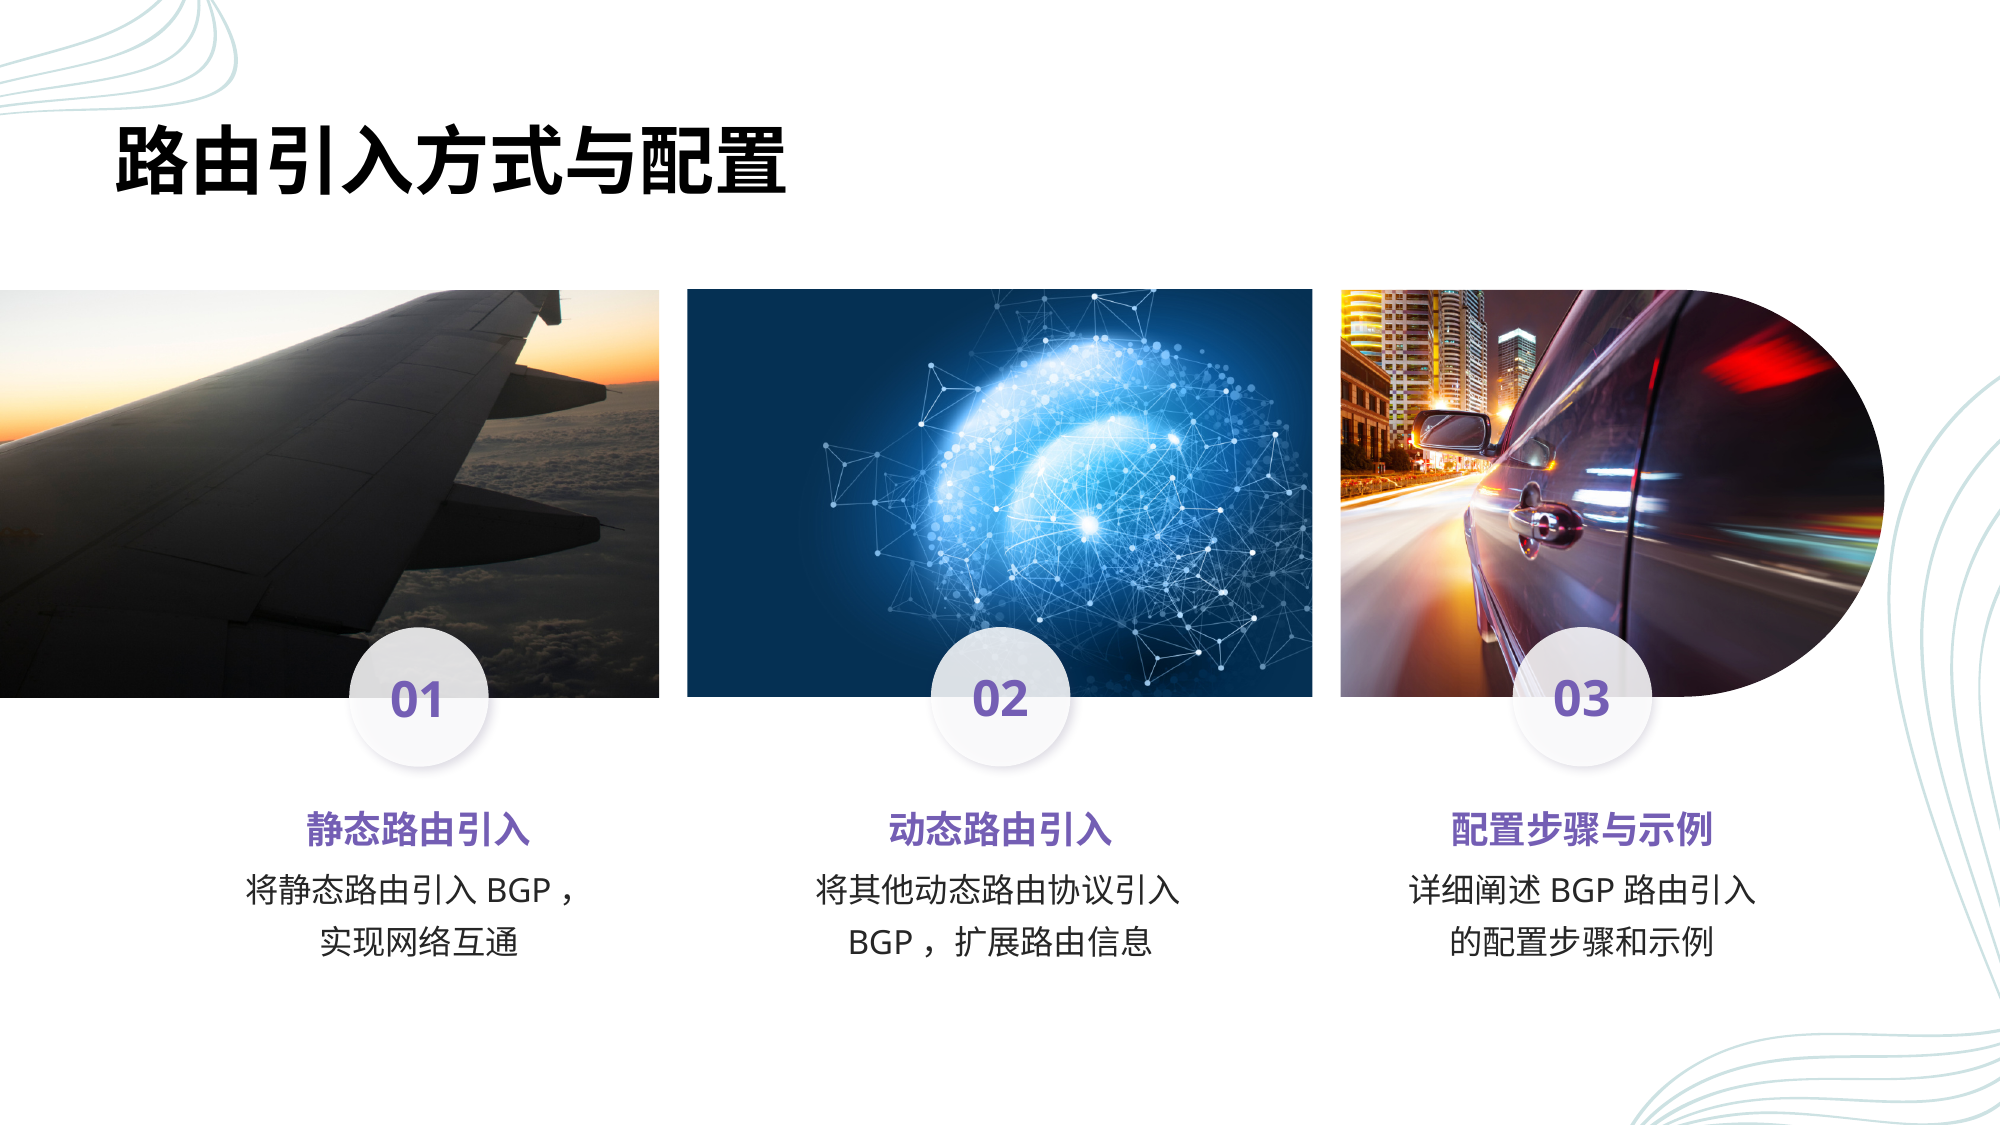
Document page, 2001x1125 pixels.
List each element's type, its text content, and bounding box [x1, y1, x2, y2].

picture [687, 289, 1313, 698]
text_box 01 [348, 698, 490, 768]
text_box 03 [1511, 697, 1654, 768]
picture [0, 290, 660, 698]
text_box 动态路由引入 [815, 783, 1187, 842]
text_box 静态路由引入 [233, 783, 605, 842]
picture [1340, 289, 1885, 697]
text_box 将其他动态路由协议引入BGP，扩展路由信息 [815, 857, 1187, 975]
text_box 配置步骤与示例 [1396, 783, 1768, 842]
text_box 详细阐述BGP路由引入的配置步骤和示例 [1396, 857, 1768, 975]
text_box 将静态路由引入BGP，实现网络互通 [233, 857, 605, 975]
title 路由引入方式与配置 [114, 26, 1886, 204]
text_box 02 [929, 698, 1072, 768]
